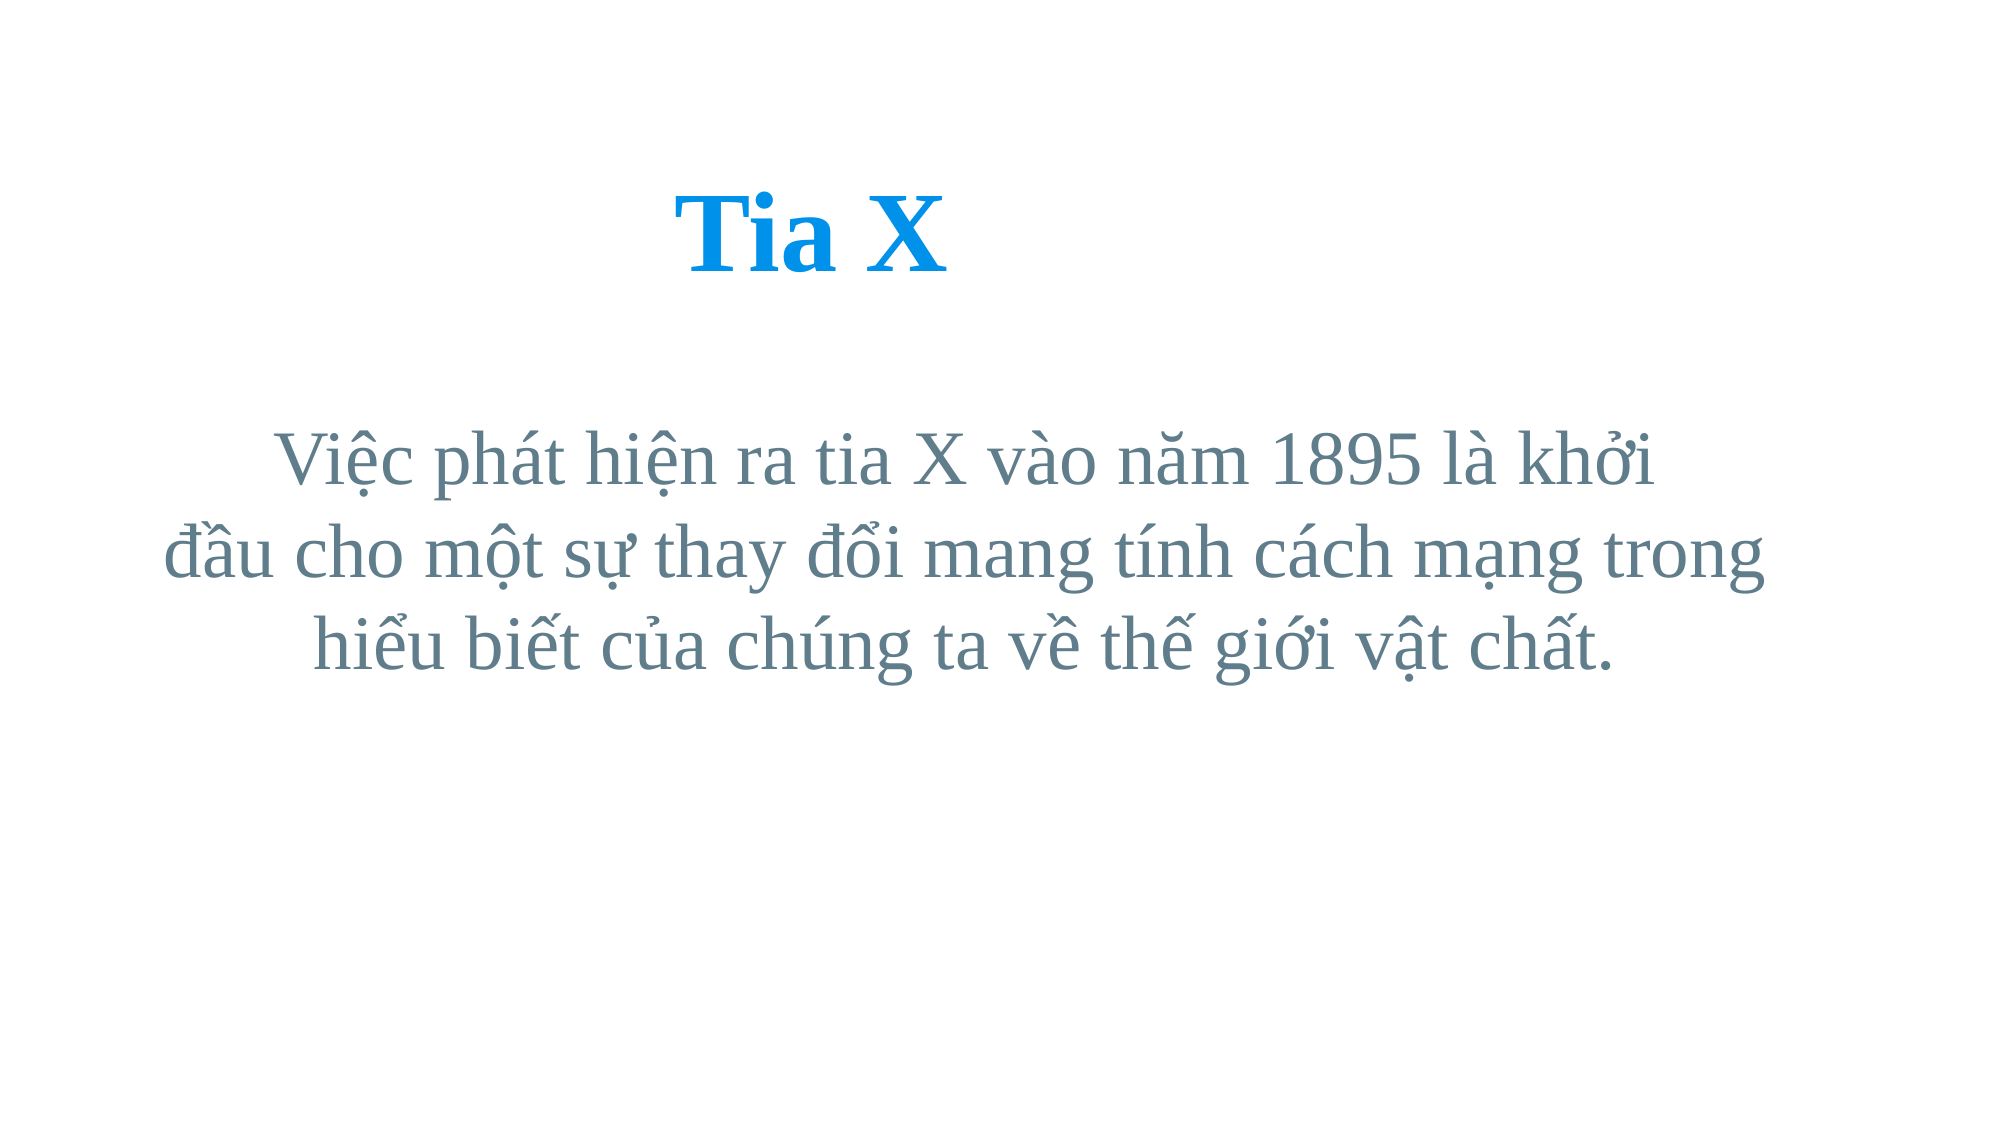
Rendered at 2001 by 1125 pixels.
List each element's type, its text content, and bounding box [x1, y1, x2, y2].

text_box Tia X [324, 148, 1325, 439]
text_box Việc phát hiện ra tia X vào năm 1895 là khởi đầu cho một sự thay đổi mang tính cách mạng trong hiểu biết của chúng ta về thế giới vật chất. [141, 400, 1791, 970]
